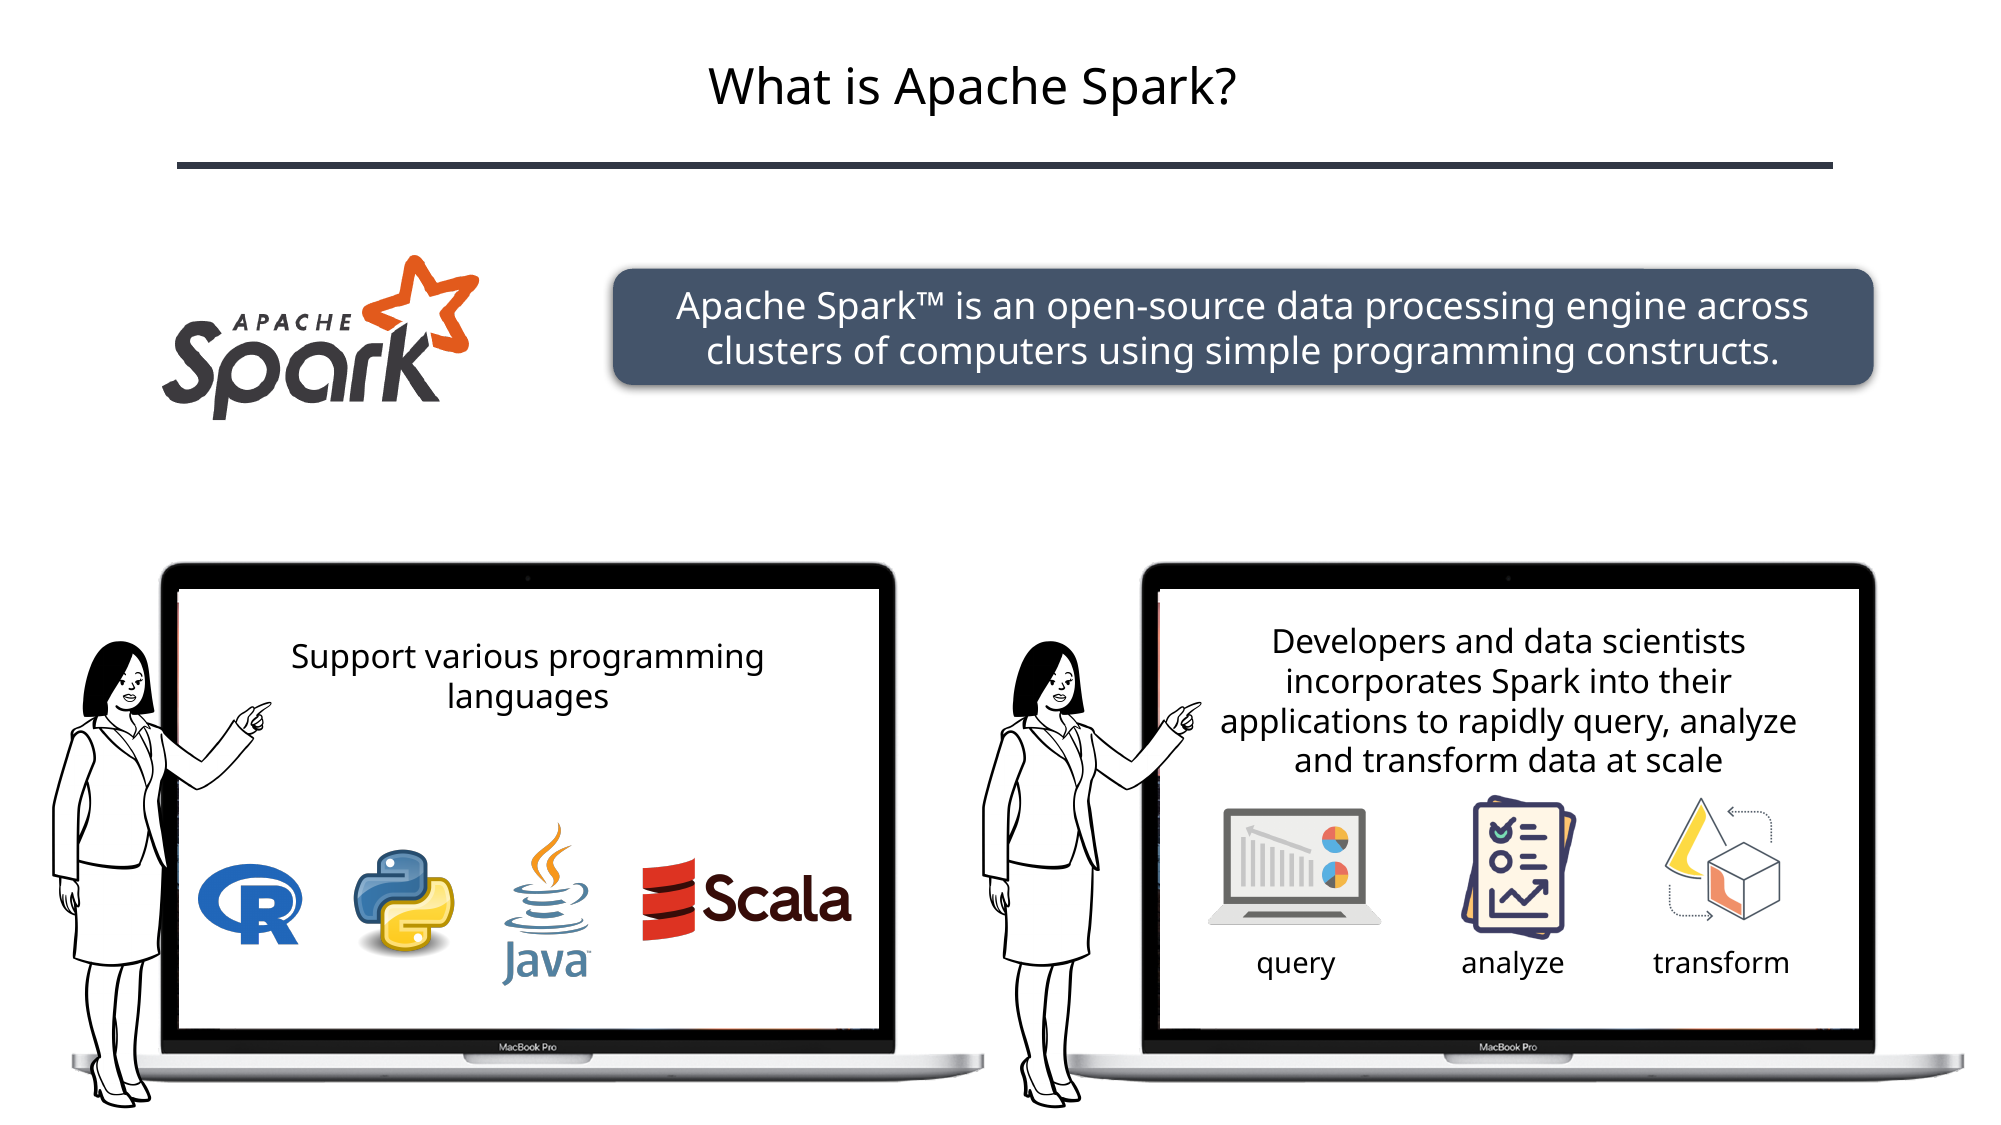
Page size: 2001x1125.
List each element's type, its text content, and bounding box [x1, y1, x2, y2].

text_box Apache Spark™ is an open-source data processing engine across clusters of computers using simple programming constructs. [613, 268, 1874, 385]
picture [95, 232, 545, 457]
text_box [176, 161, 1834, 171]
picture [45, 538, 1977, 1113]
text_box What is Apache Spark? [256, 47, 1690, 123]
